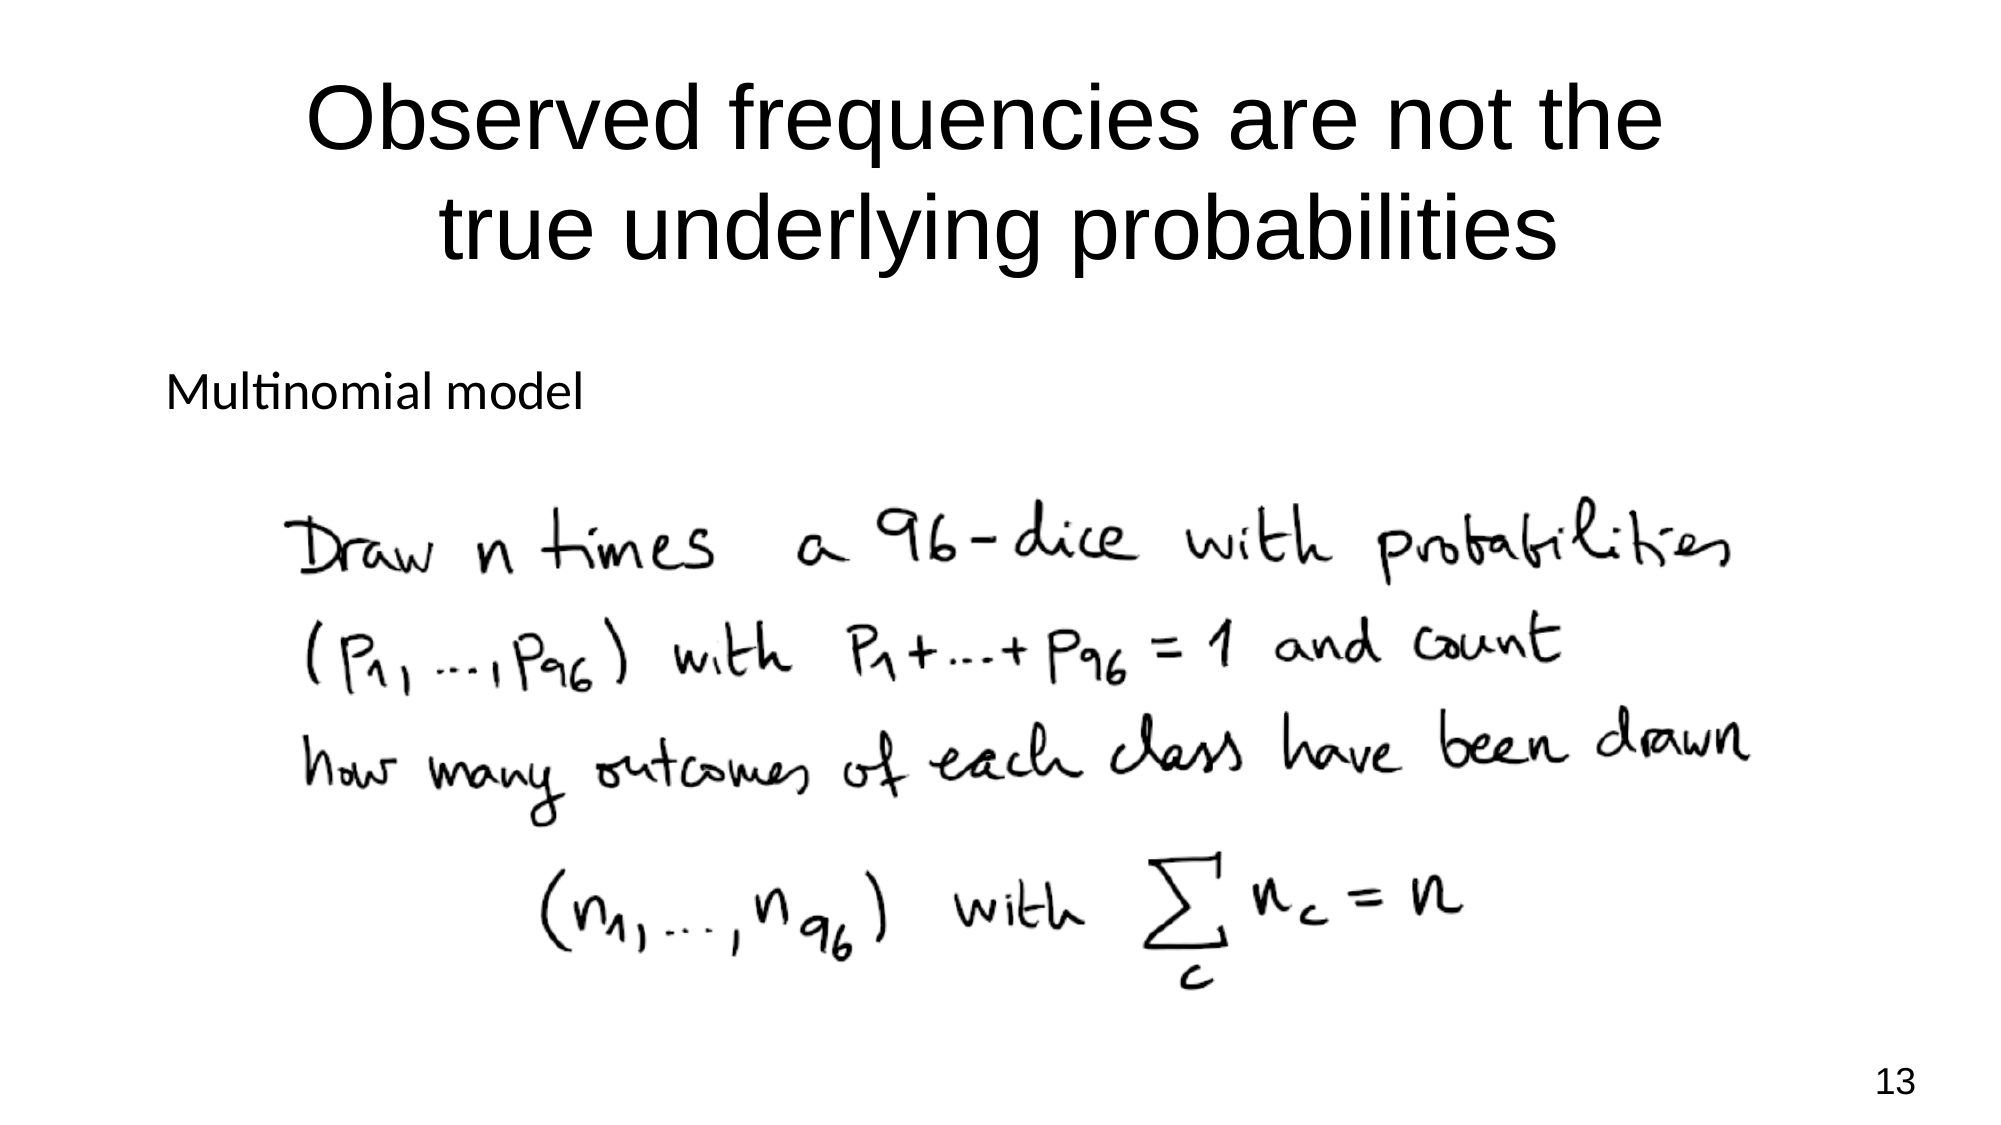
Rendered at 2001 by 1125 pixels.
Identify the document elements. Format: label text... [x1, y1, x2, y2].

text_box Multinomial model [150, 355, 1875, 1043]
text_box Observed frequencies are not the true underlying probabilities [137, 59, 1862, 277]
picture [263, 480, 1764, 1005]
text_box 13 [1859, 1049, 1961, 1106]
